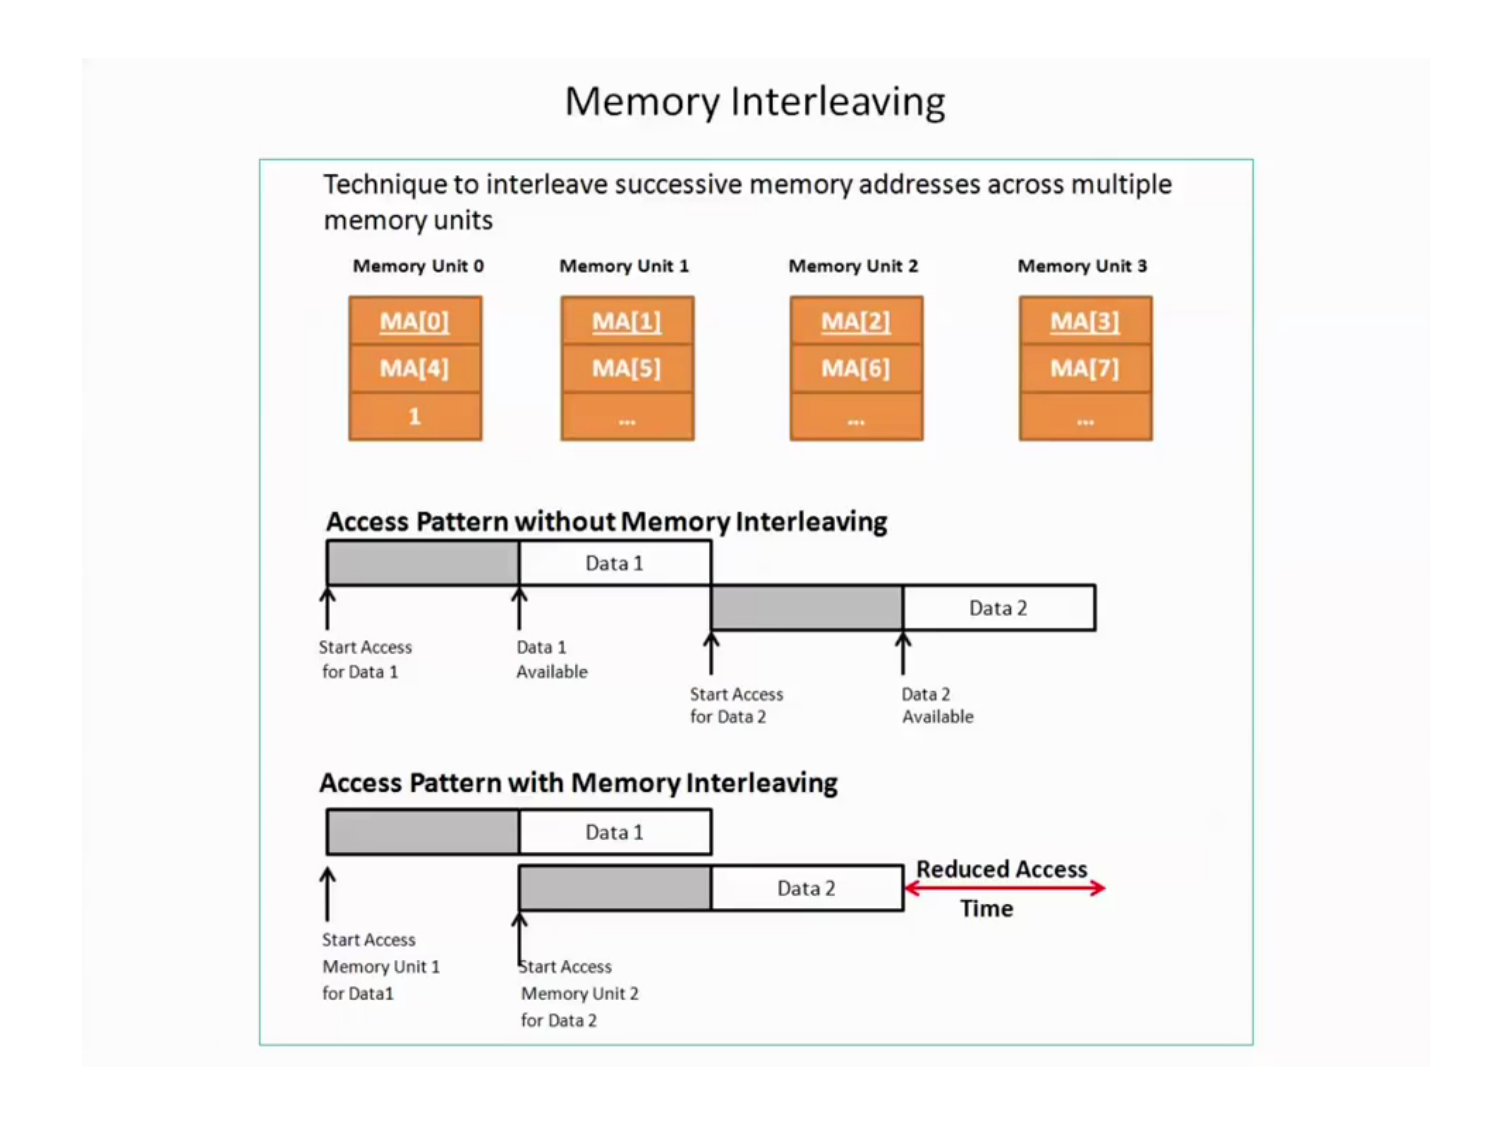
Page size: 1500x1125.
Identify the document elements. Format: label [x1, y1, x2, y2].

text_box [75, 45, 1425, 233]
picture [81, 58, 1430, 1067]
